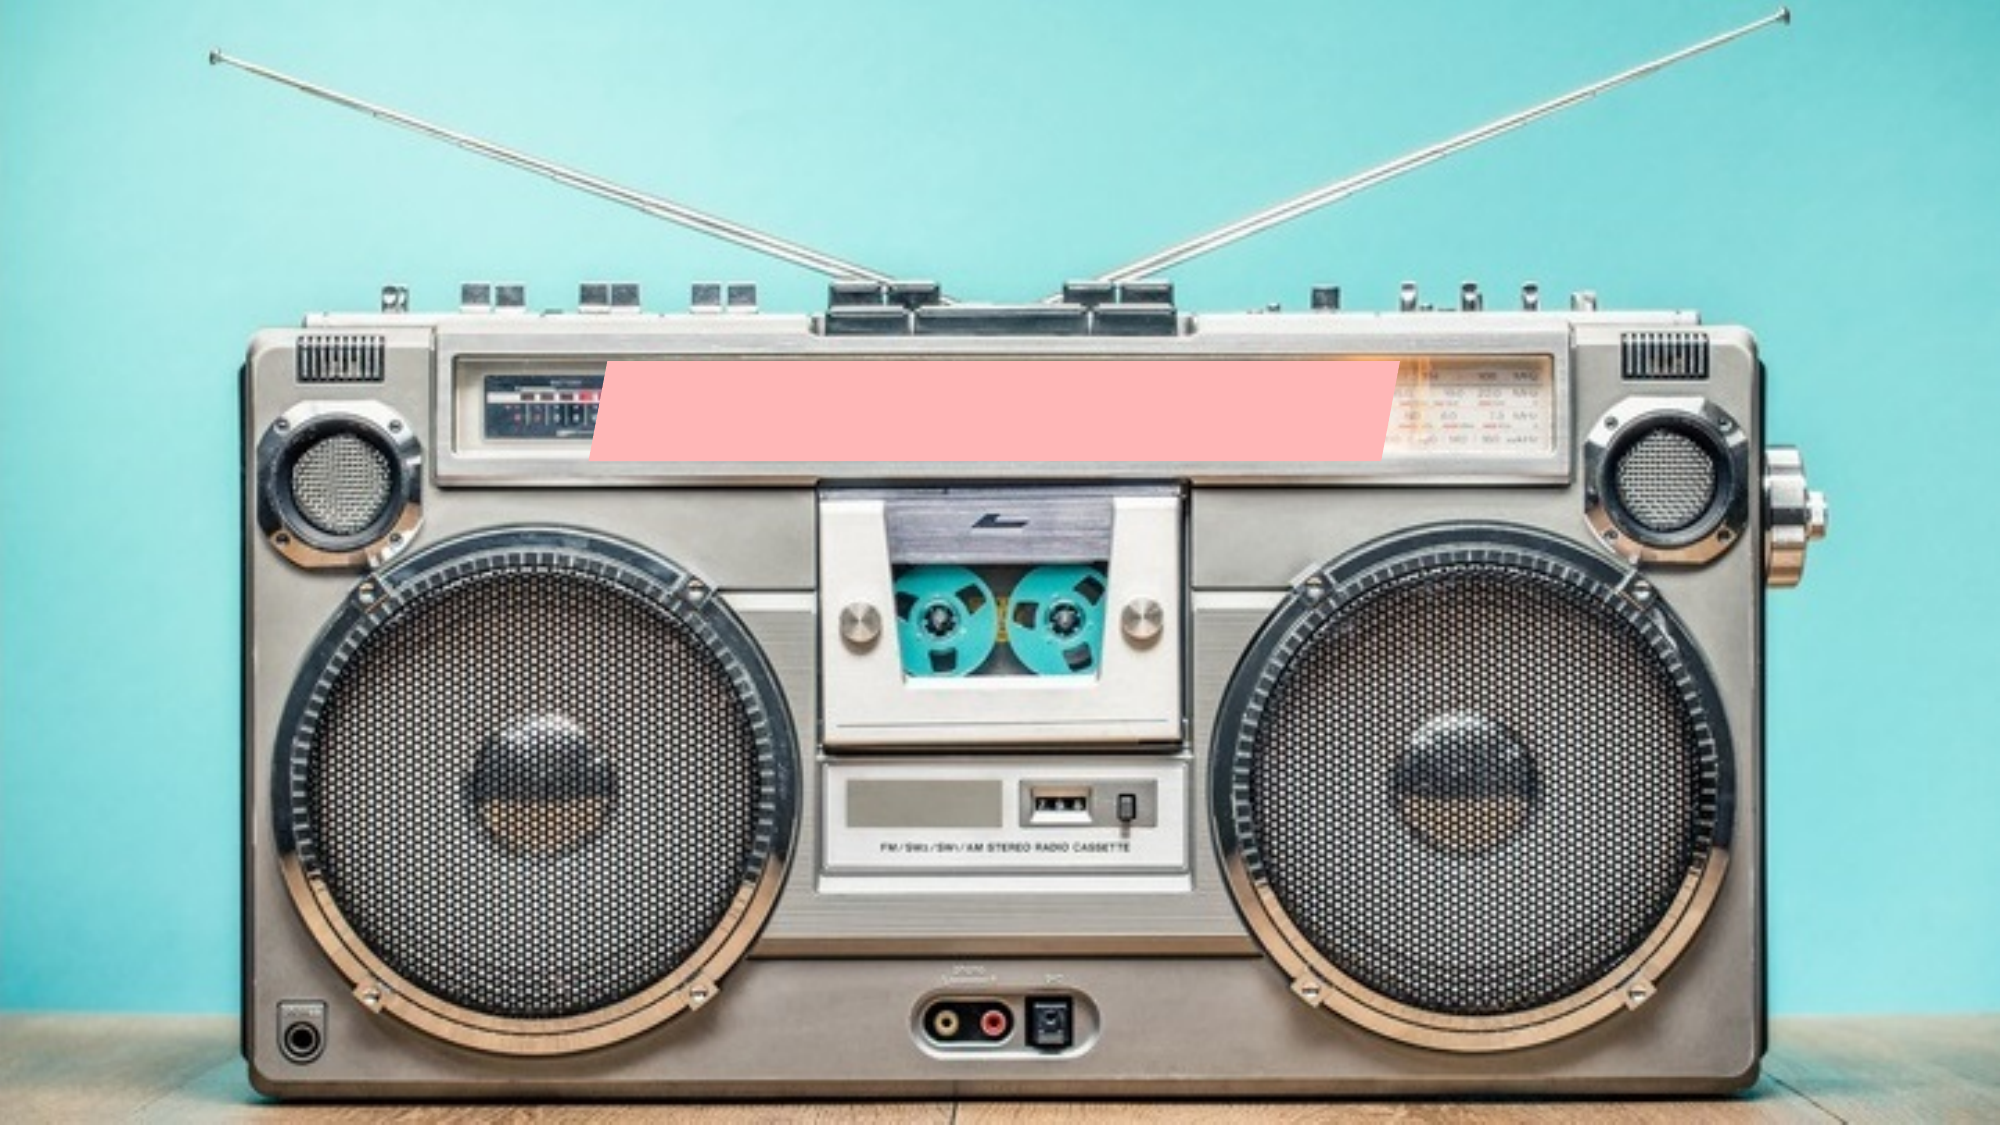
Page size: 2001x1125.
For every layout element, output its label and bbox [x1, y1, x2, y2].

list [0, 0, 2000, 1125]
